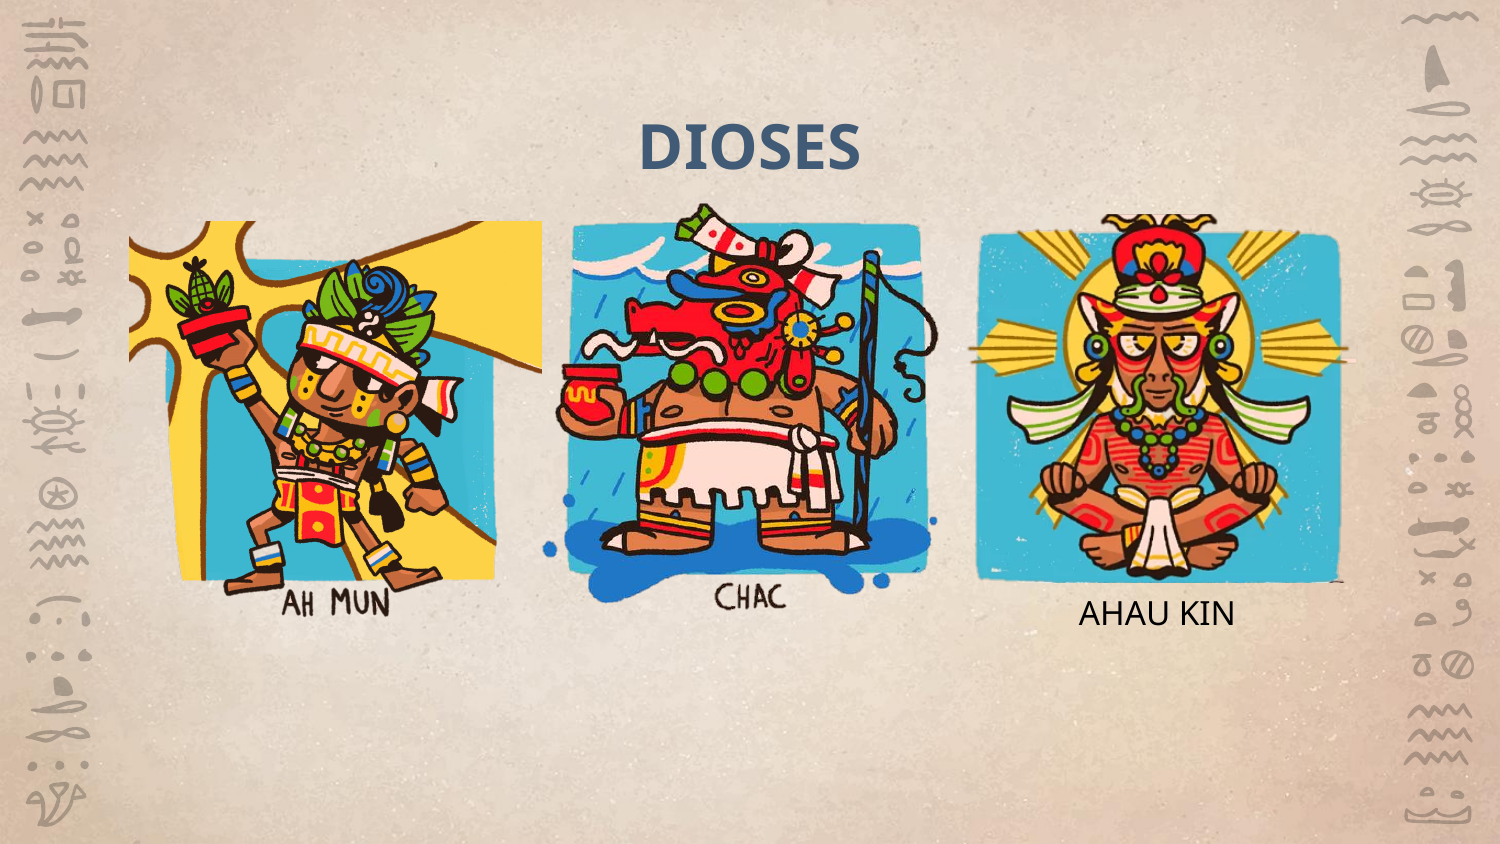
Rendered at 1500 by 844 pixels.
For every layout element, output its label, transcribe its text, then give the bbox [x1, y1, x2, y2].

text_box AHAU KIN [983, 590, 1332, 640]
picture [0, 0, 1500, 844]
title DIOSES [421, 92, 1079, 171]
